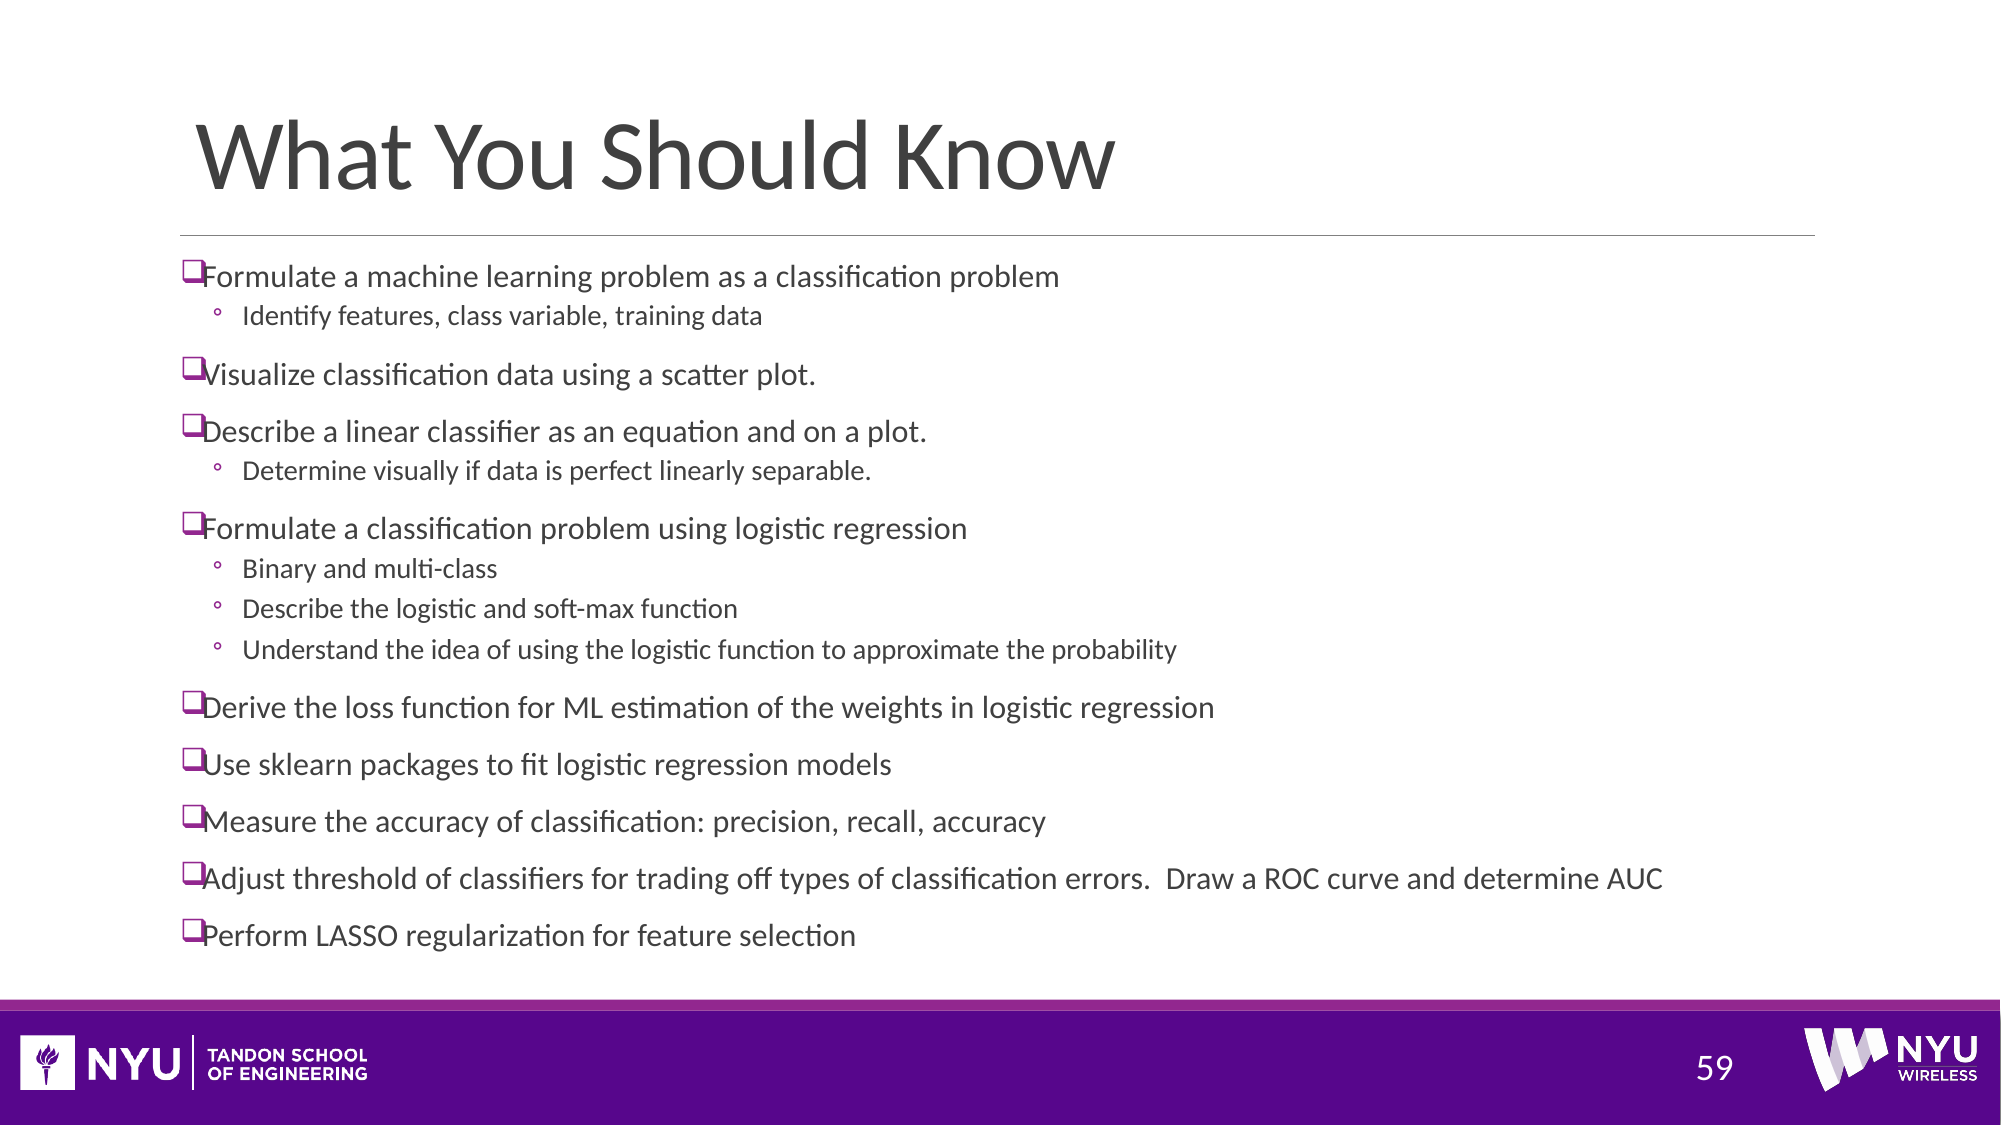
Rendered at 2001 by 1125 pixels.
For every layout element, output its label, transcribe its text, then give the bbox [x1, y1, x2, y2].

slide_number 59 [1533, 1035, 1749, 1096]
list Formulate a machine learning problem as a classification problem Identify features, class variable, training data Visualize classification data using a scatter plot. Describe a linear classifier as an equation and on a plot. Determine visually if data is perfect linearly separable. Formulate a classification problem using logistic regression Binary and multi-class Describe the logistic and soft-max function Understand the idea of using the logistic function to approximate the probability Derive the loss function for ML estimation of the weights in logistic regression Use sklearn packages to fit logistic regression models Measure the accuracy of classification: precision, recall, accuracy Adjust threshold of classifiers for trading off types of classification errors. Draw a ROC curve and determine AUC Perform LASSO regularization for feature selection [180, 252, 1830, 963]
title What You Should Know [180, 47, 1830, 218]
